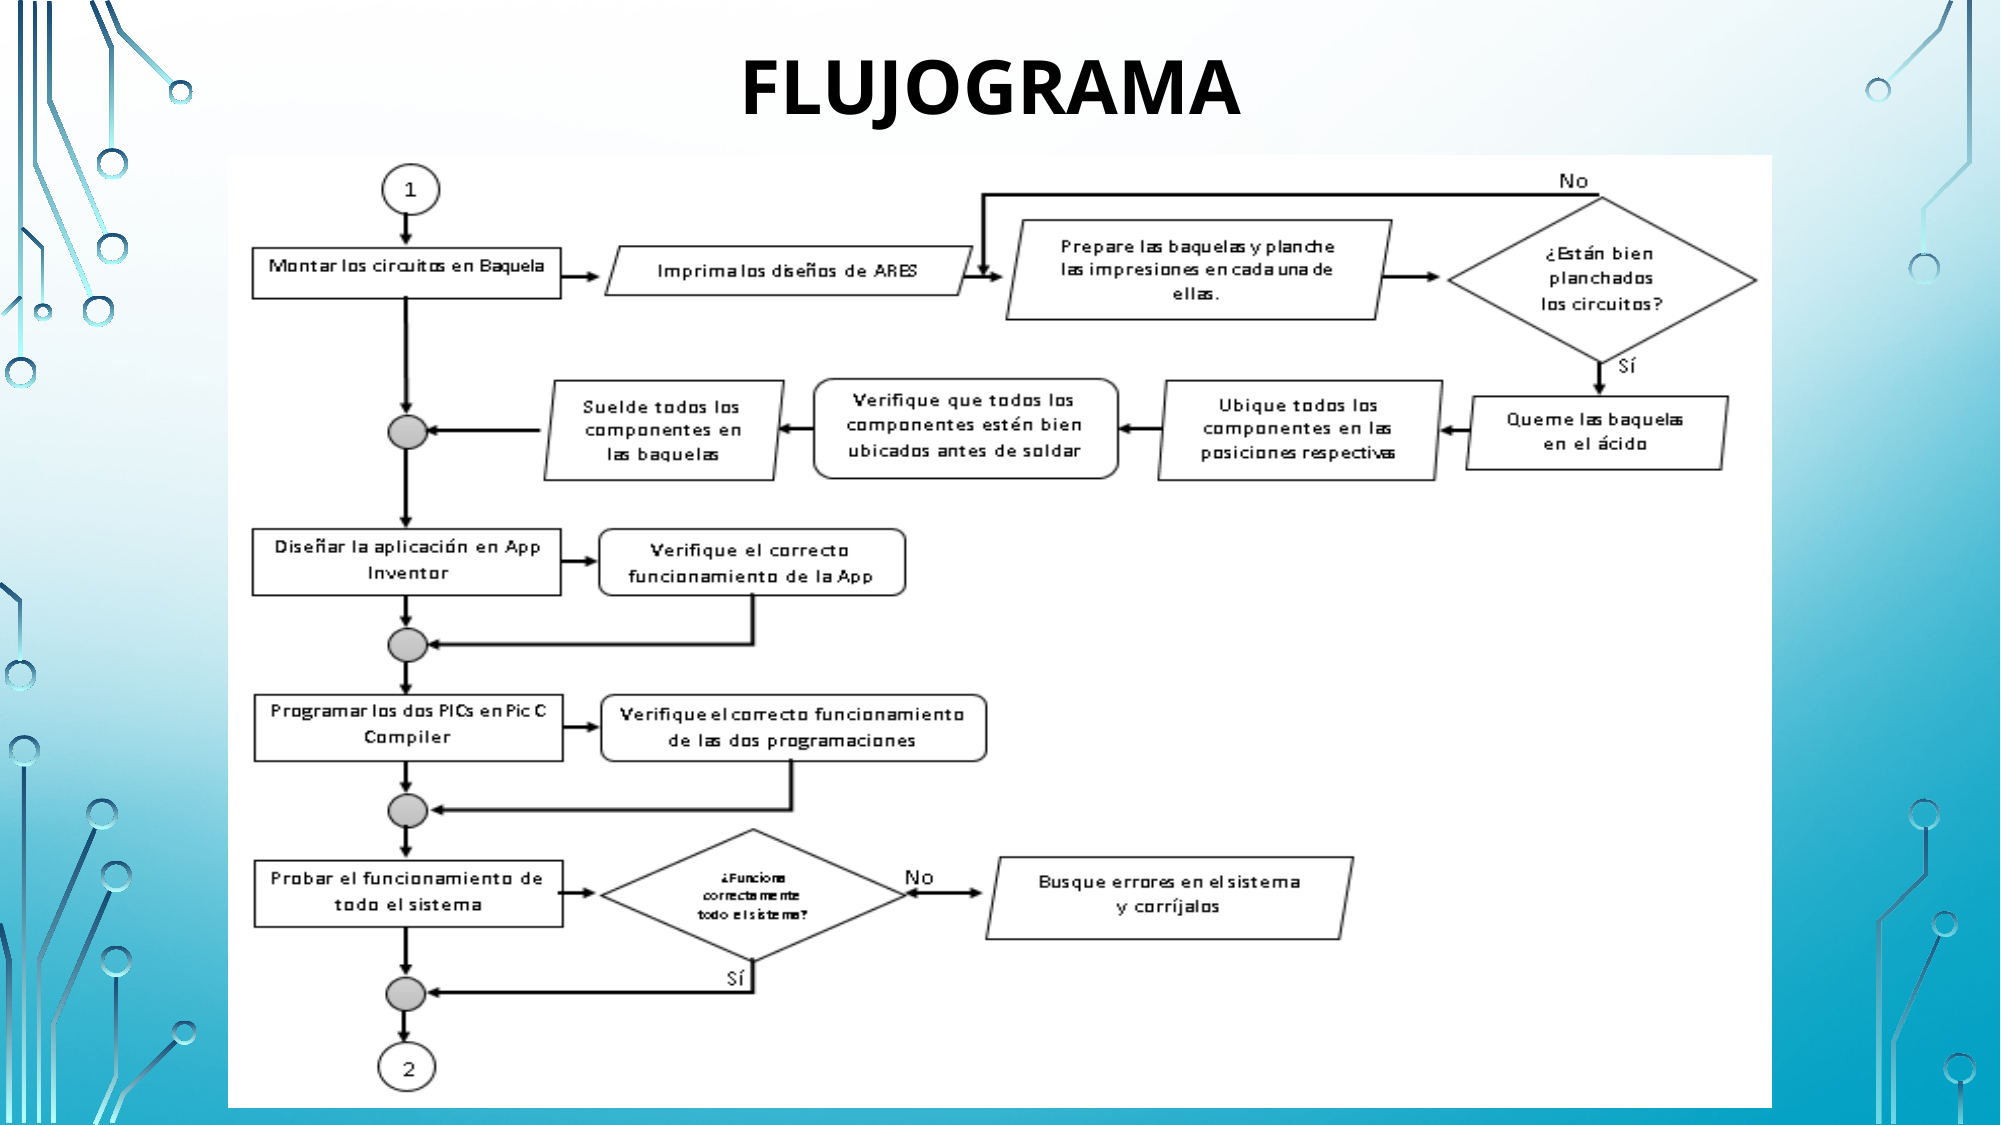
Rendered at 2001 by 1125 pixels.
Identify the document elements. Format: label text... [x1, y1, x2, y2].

picture [228, 155, 1772, 1108]
title FLUJOGRAMA [228, 0, 1772, 155]
